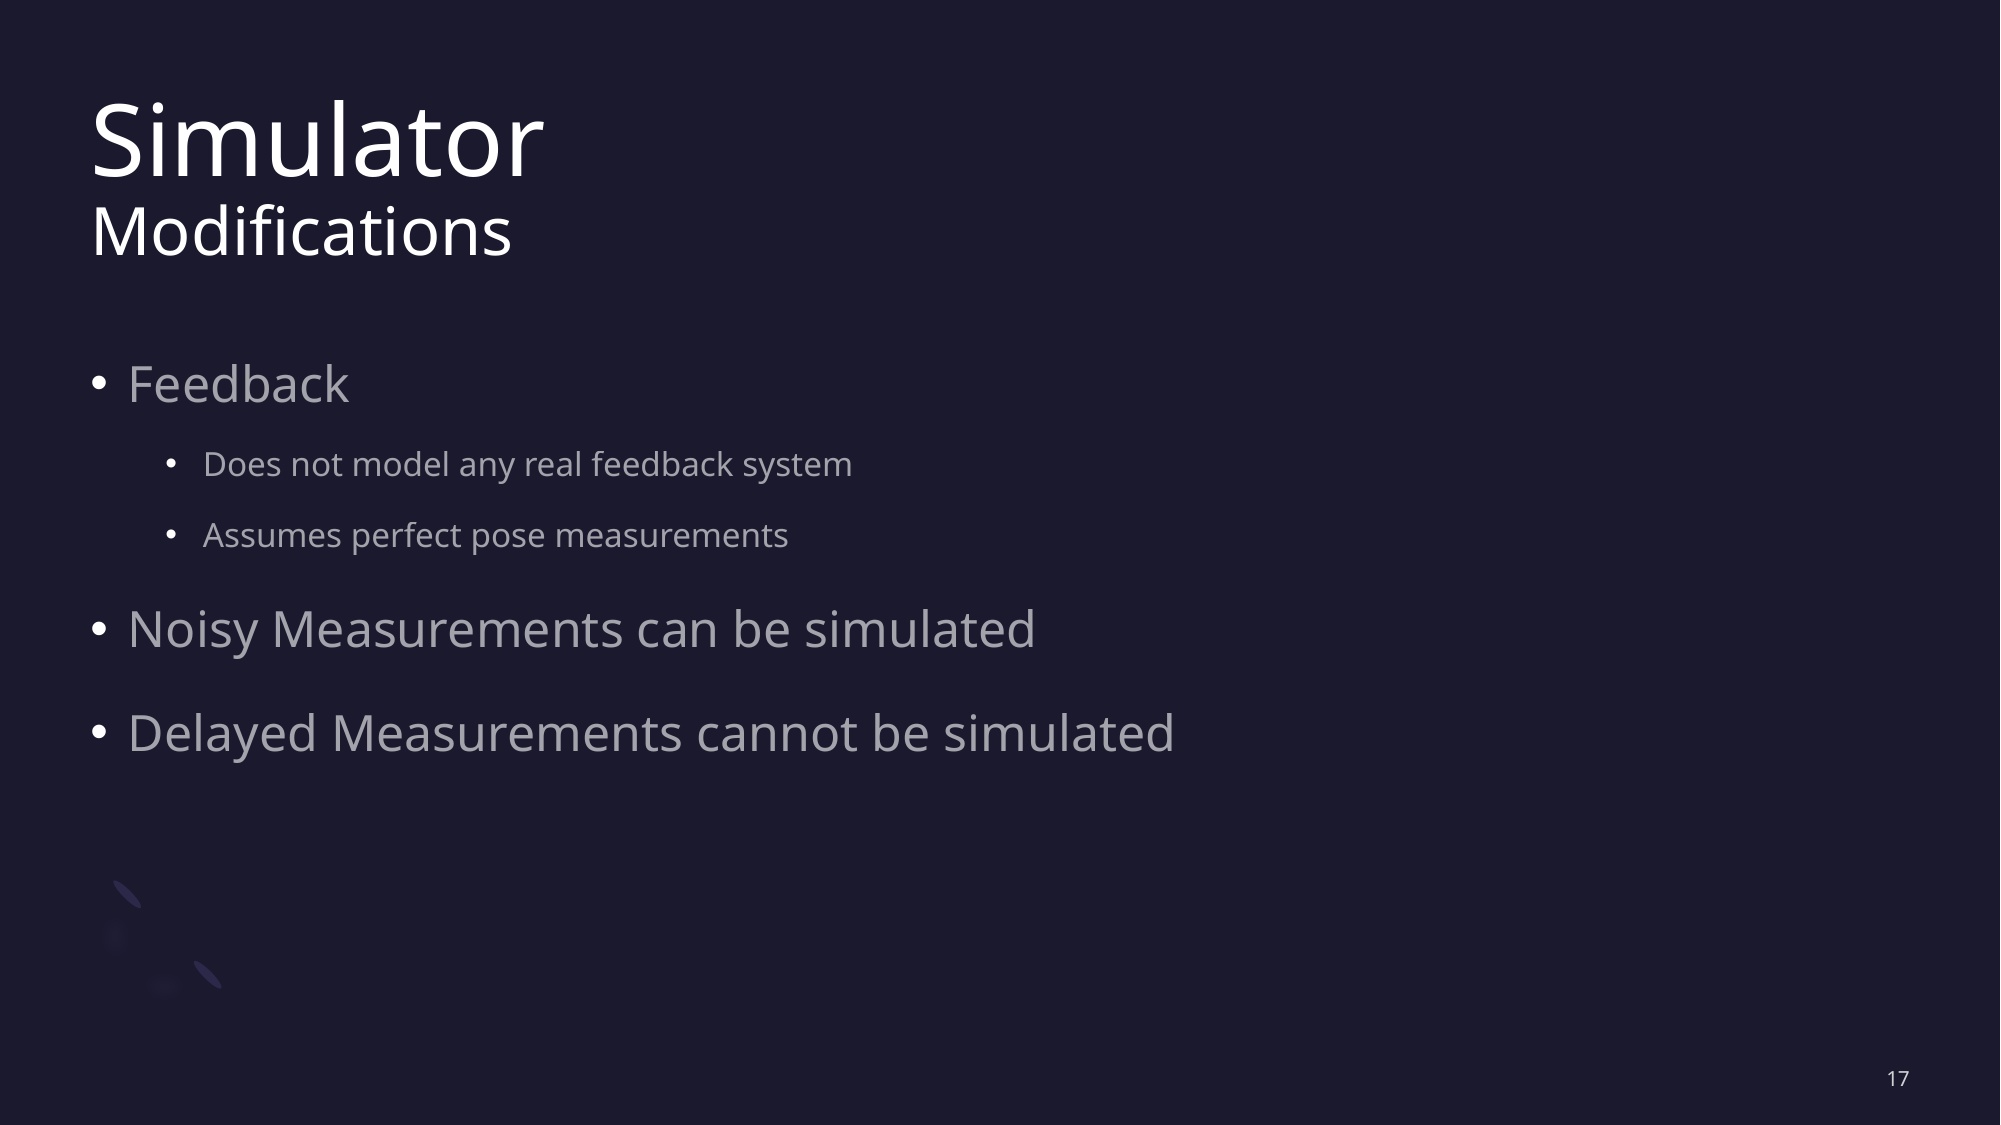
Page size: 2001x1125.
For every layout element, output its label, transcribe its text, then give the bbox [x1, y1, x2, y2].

slide_number 17 [1632, 1067, 1910, 1093]
list Feedback Does not model any real feedback system Assumes perfect pose measurements Noisy Measurements can be simulated Delayed Measurements cannot be simulated [90, 346, 1910, 1000]
title Simulator Modifications [90, 90, 1910, 309]
